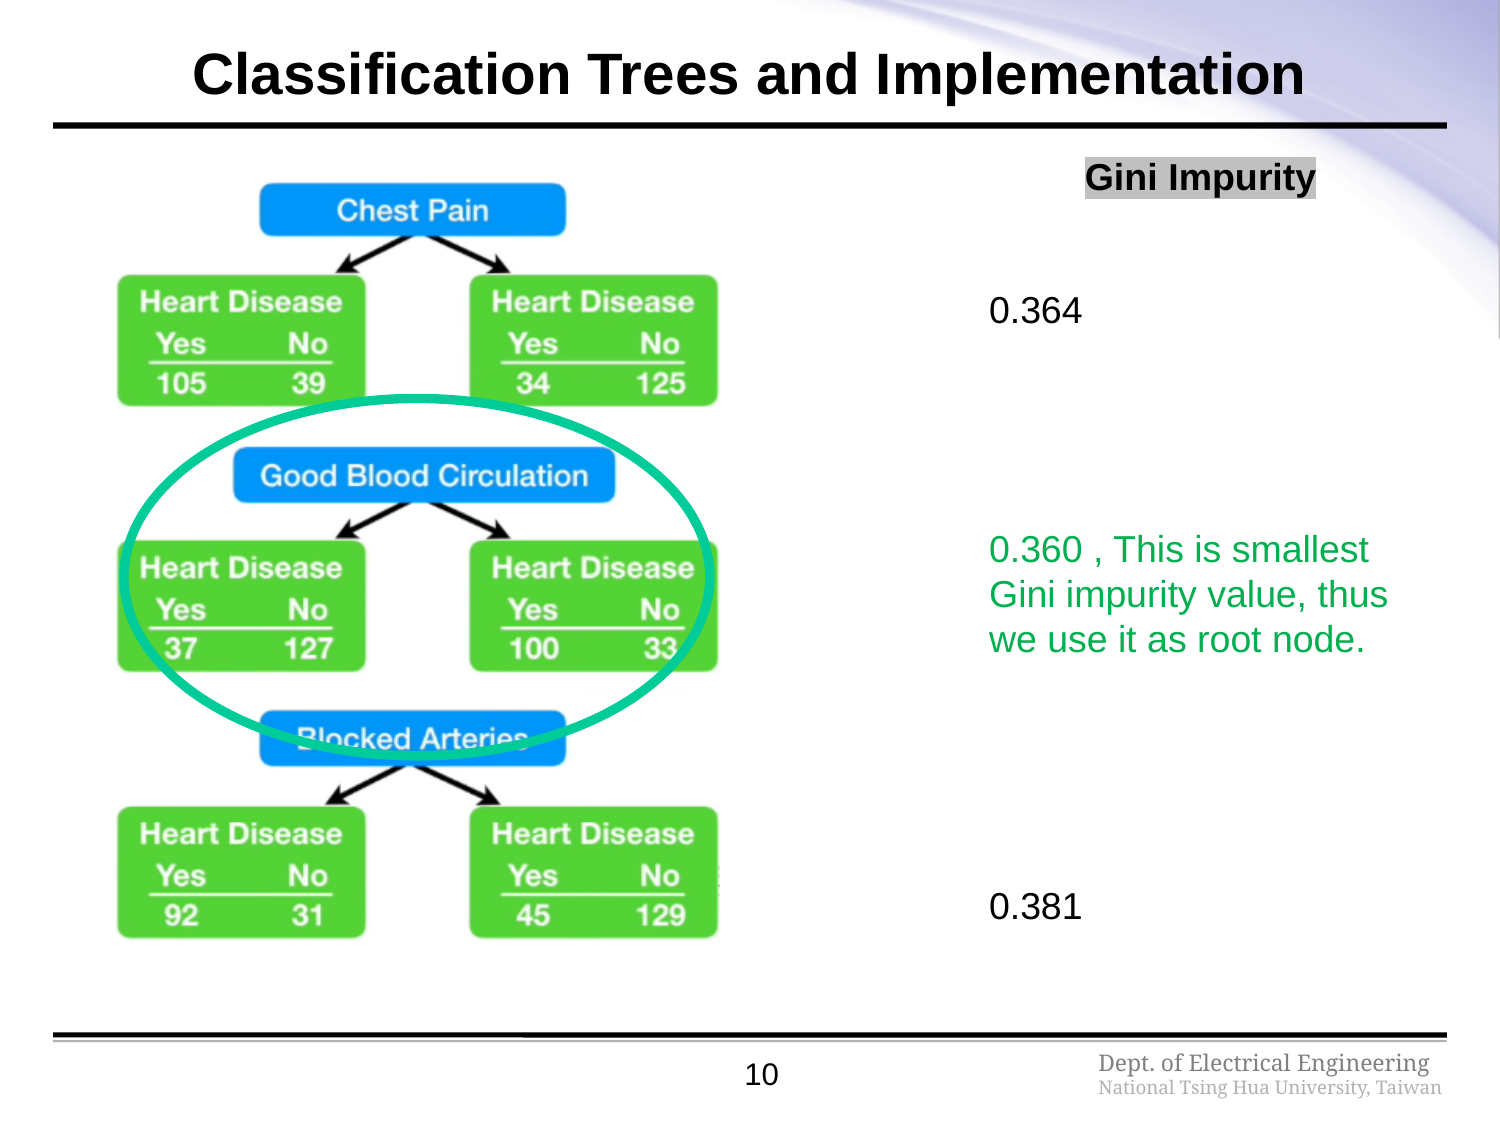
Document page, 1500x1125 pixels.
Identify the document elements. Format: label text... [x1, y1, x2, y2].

picture [768, 0, 1500, 350]
slide_number 10 [643, 1046, 881, 1095]
text_box 0.360 , This is smallest Gini impurity value, thus we use it as root node. [974, 517, 1436, 668]
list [114, 175, 720, 943]
text_box 0.364 [974, 278, 1436, 339]
text_box 0.381 [974, 874, 1436, 935]
text_box Gini Impurity [1070, 145, 1332, 206]
title Classification Trees and Implementation [64, 35, 1436, 108]
